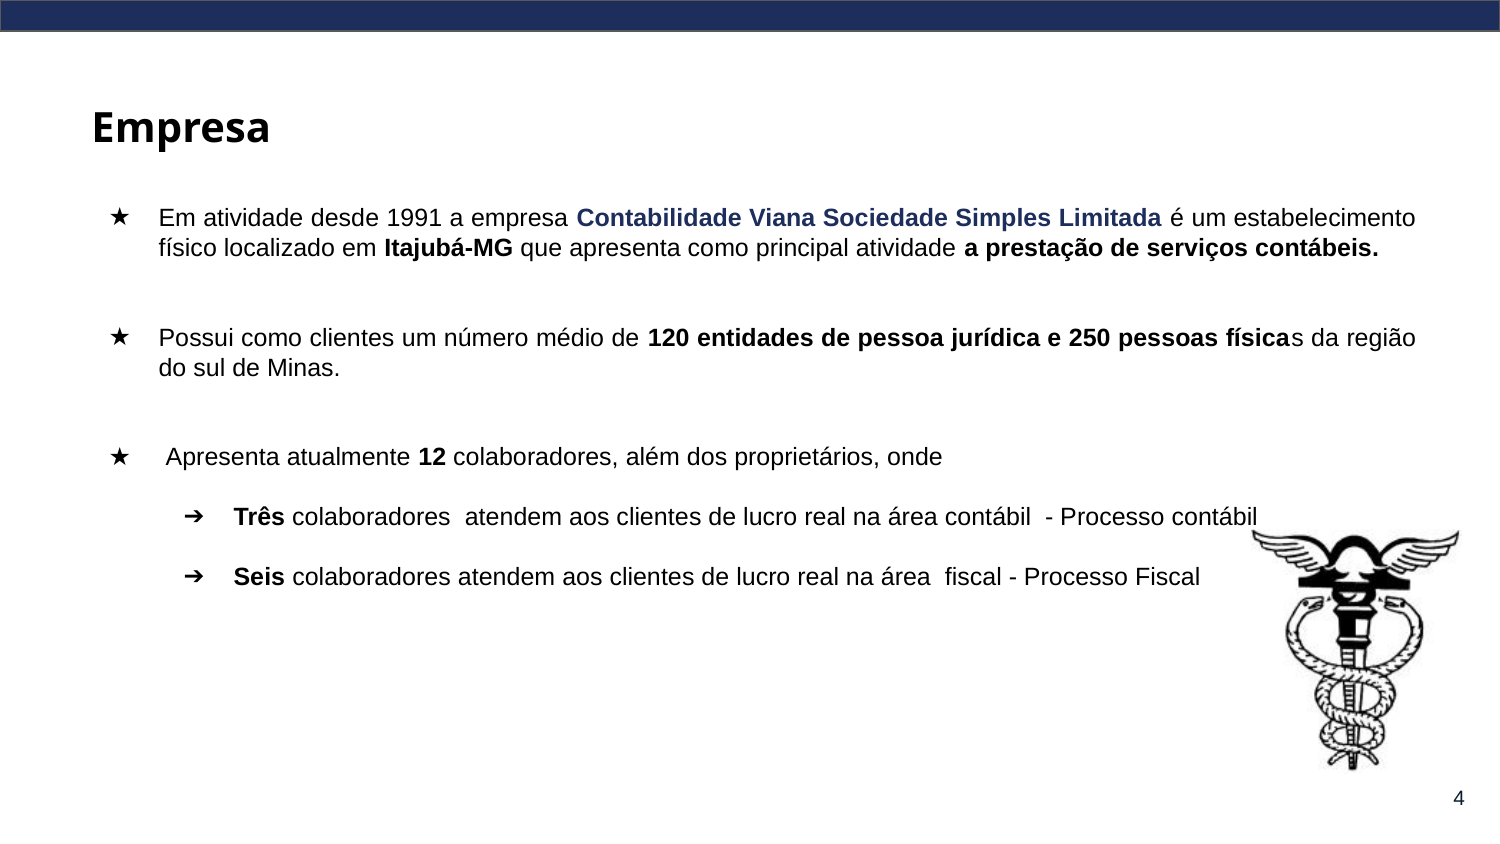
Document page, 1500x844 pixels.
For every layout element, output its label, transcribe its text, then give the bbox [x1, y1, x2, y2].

slide_number 4 [1389, 764, 1480, 830]
picture [1249, 528, 1463, 774]
text_box Em atividade desde 1991 a empresa Contabilidade Viana Sociedade Simples Limitada é um estabelecimento físico localizado em Itajubá-MG que apresenta como principal atividade a prestação de serviços contábeis. Possui como clientes um número médio de 120 entidades de pessoa jurídica e 250 pessoas físicas da região do sul de Minas. Apresenta atualmente 12 colaboradores, além dos proprietários, onde Três colaboradores atendem aos clientes de lucro real na área contábil - Processo contábil Seis colaboradores atendem aos clientes de lucro real na área fiscal - Processo Fiscal [68, 186, 1432, 636]
text_box Empresa [76, 86, 569, 167]
